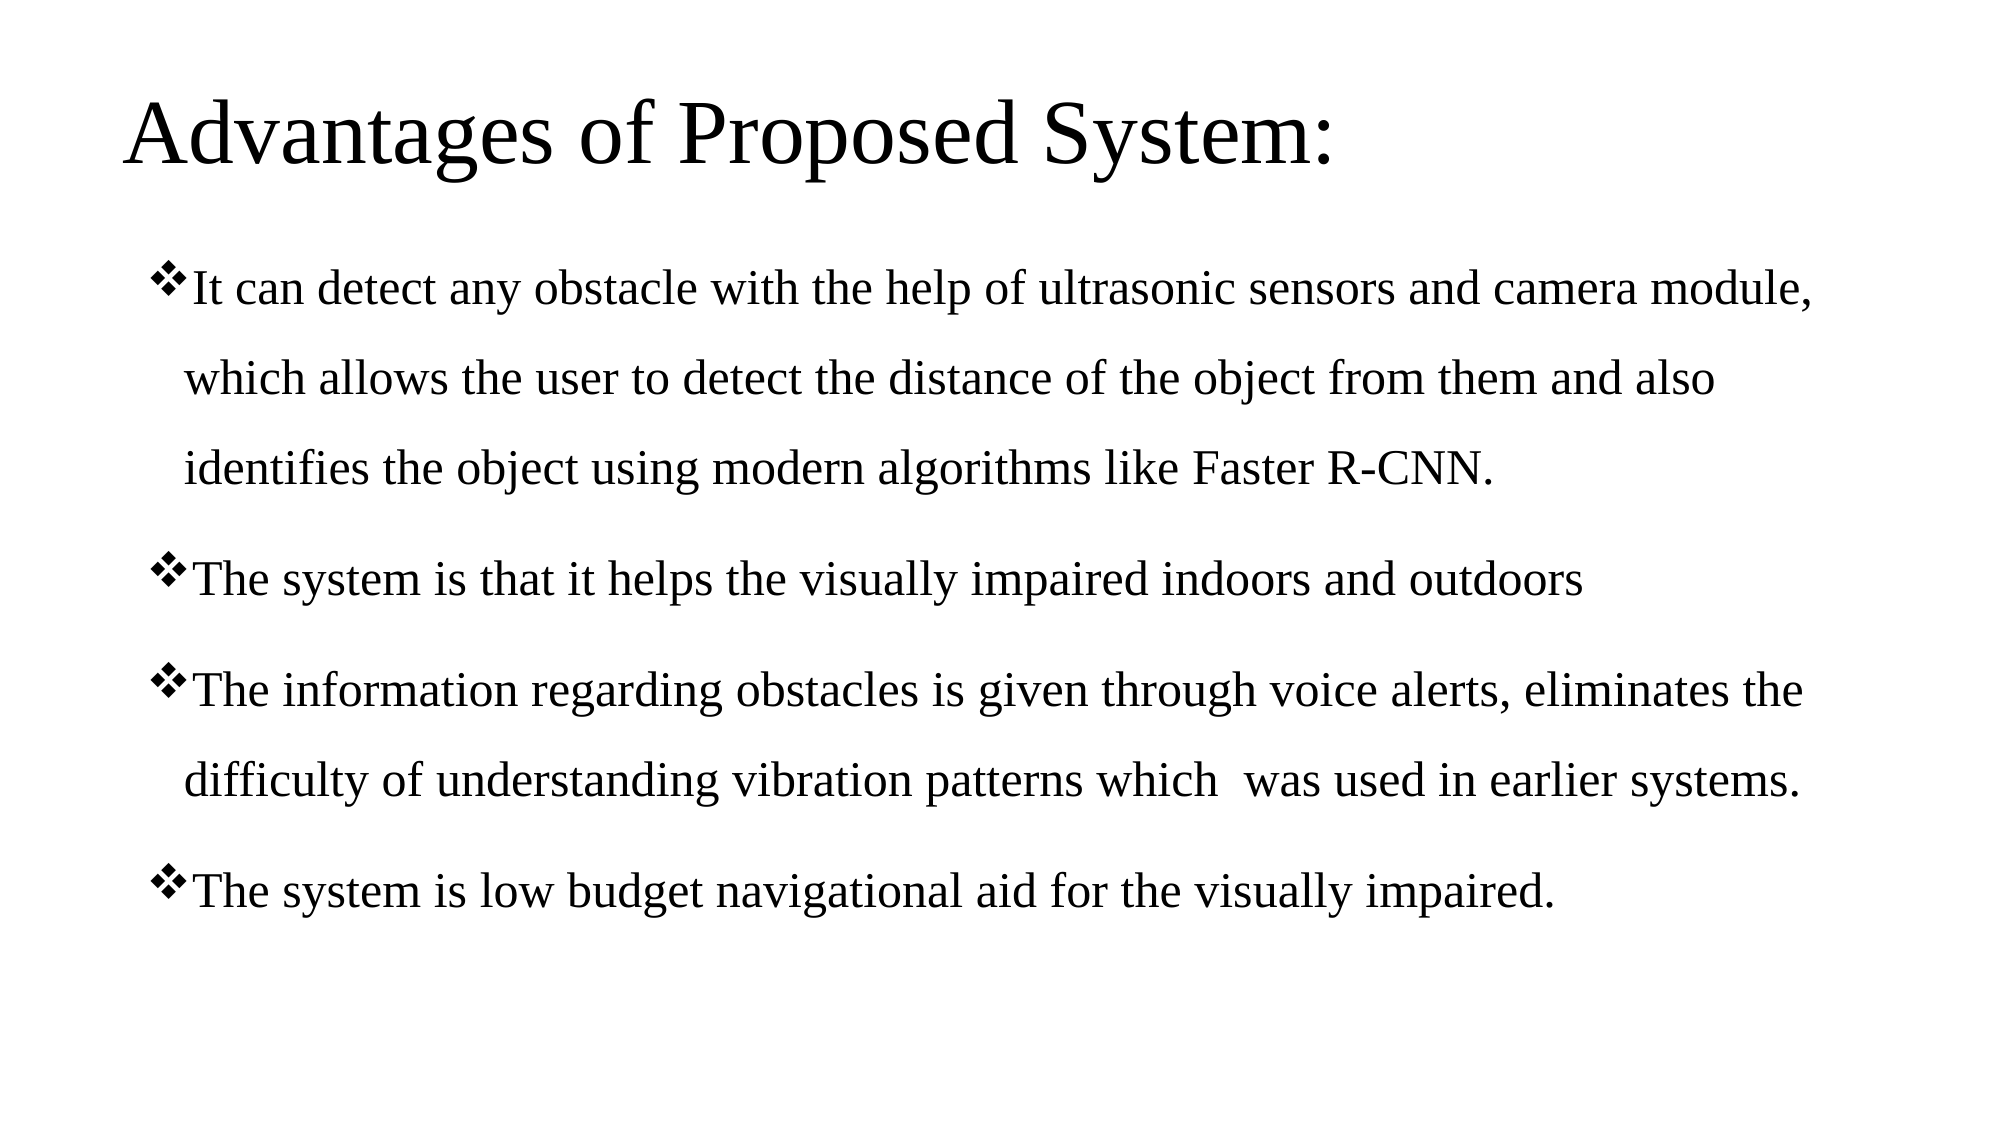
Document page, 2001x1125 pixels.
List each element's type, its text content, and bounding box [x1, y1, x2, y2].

list It can detect any obstacle with the help of ultrasonic sensors and camera module, which allows the user to detect the distance of the object from them and also identifies the object using modern algorithms like Faster R-CNN. The system is that it helps the visually impaired indoors and outdoors The information regarding obstacles is given through voice alerts, eliminates the difficulty of understanding vibration patterns which was used in earlier systems. The system is low budget navigational aid for the visually impaired. [131, 217, 1880, 1012]
title Advantages of Proposed System: [107, 24, 1856, 243]
